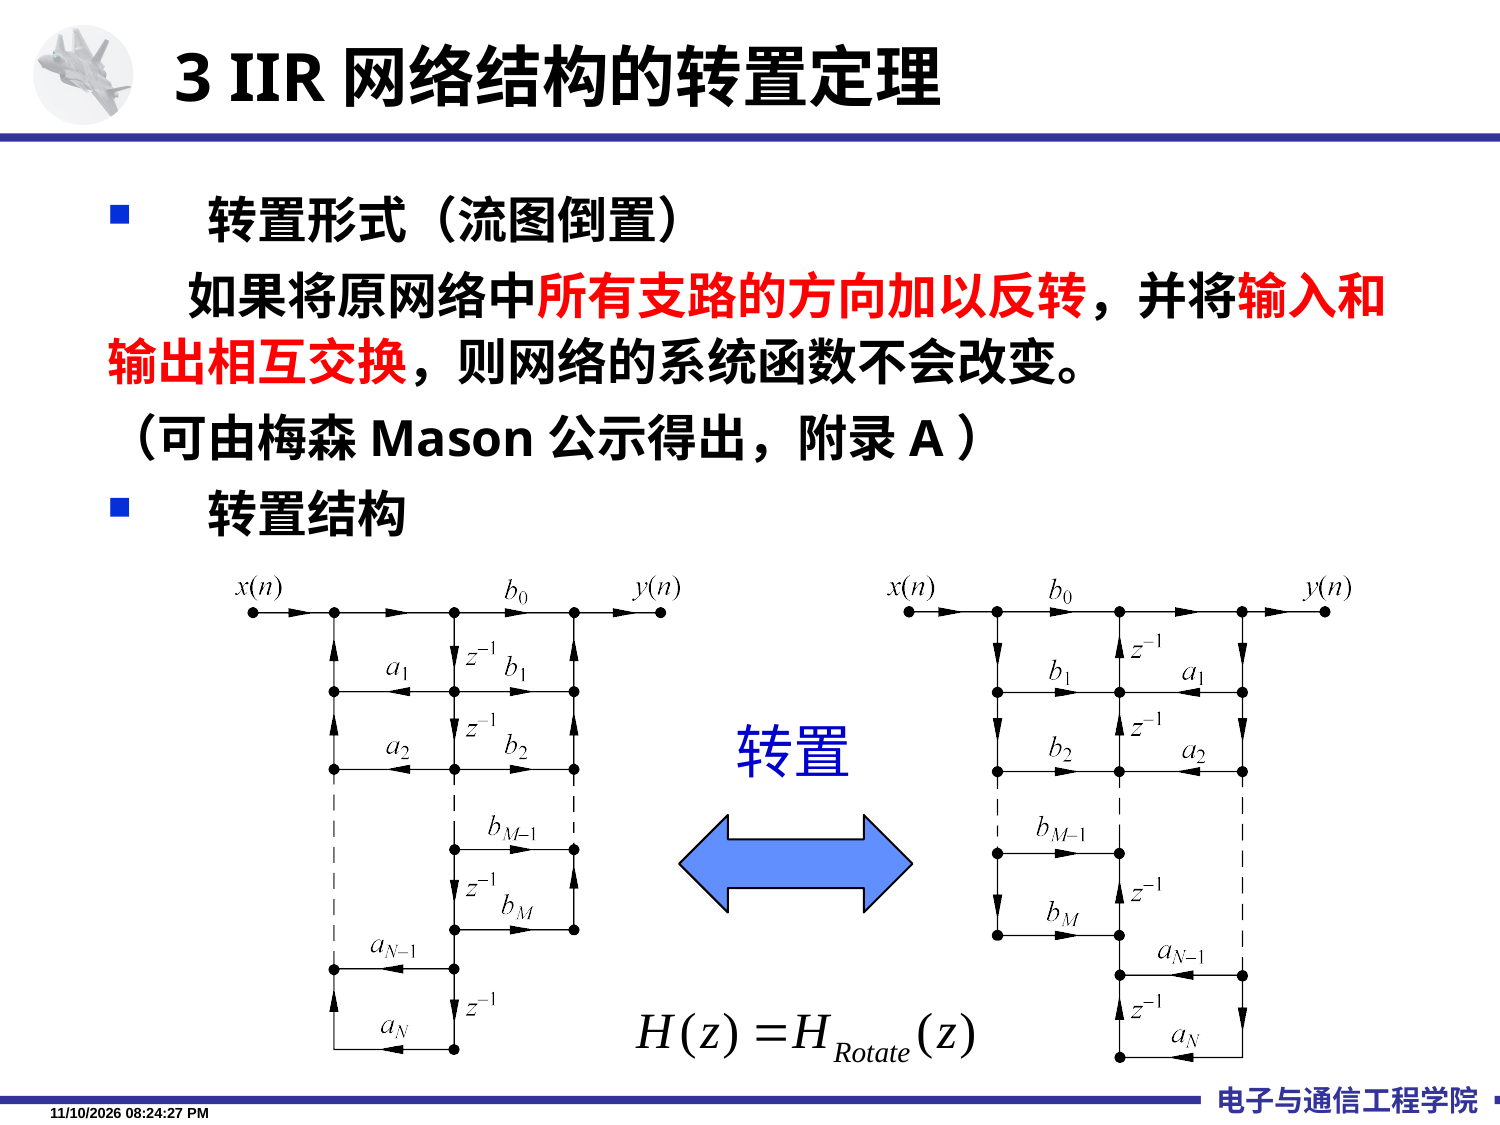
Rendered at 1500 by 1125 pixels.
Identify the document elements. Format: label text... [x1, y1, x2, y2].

text_box 转置 [720, 707, 876, 793]
picture [235, 574, 680, 1056]
text_box 3 IIR网络结构的转置定理 [159, 24, 1500, 125]
picture [887, 574, 1351, 1063]
text_box 基本构成单元 [33, 24, 134, 125]
text_box [684, 815, 882, 913]
text_box 转置形式（流图倒置） 如果将原网络中所有支路的方向加以反转，并将输入和输出相互交换，则网络的系统函数不会改变。 （可由梅森Mason公示得出，附录A） 转置结构 [92, 174, 1412, 270]
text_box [626, 997, 988, 1075]
